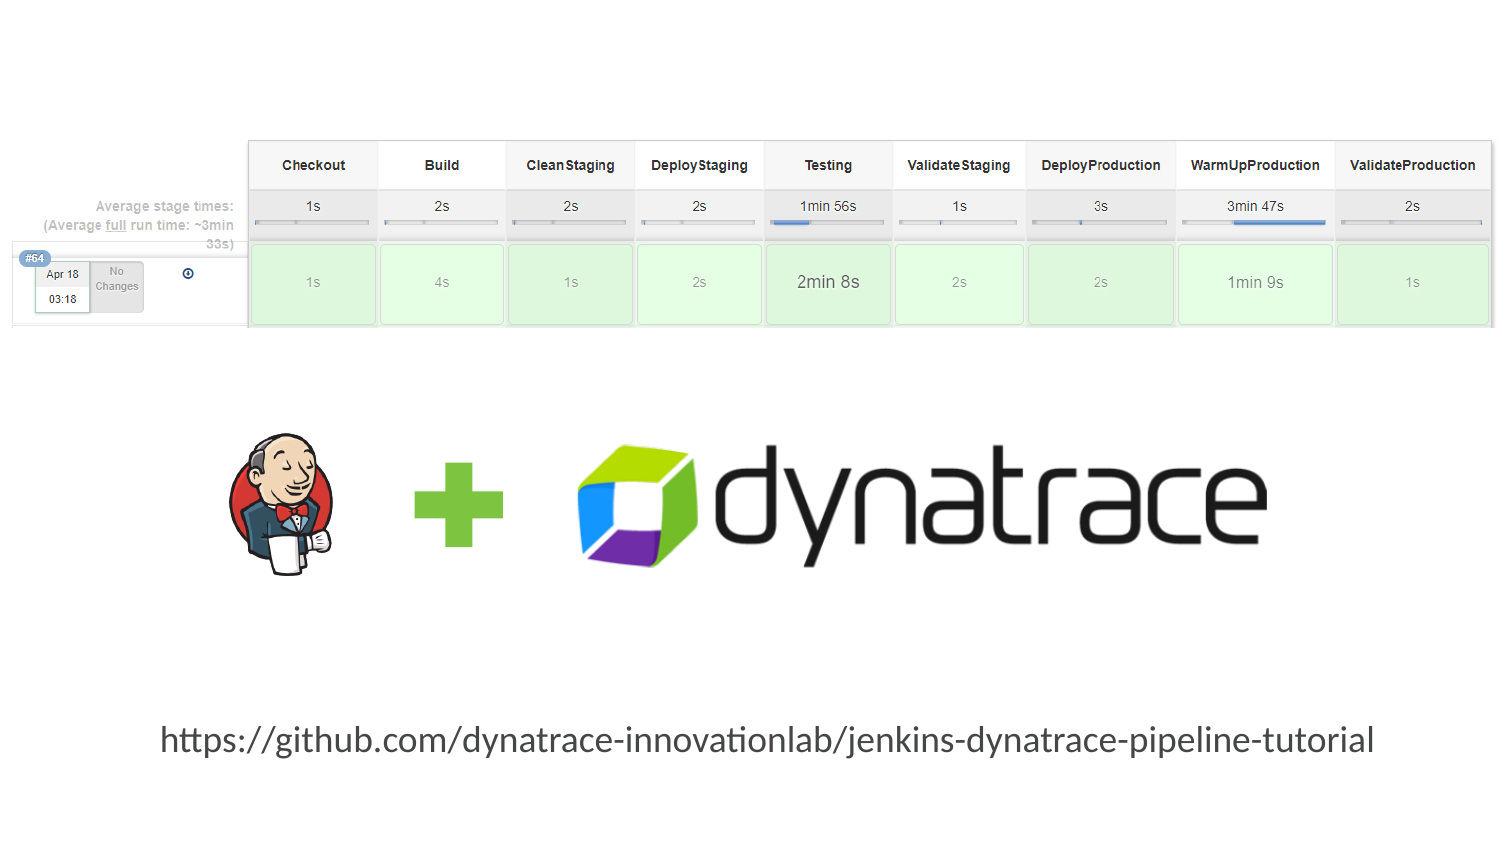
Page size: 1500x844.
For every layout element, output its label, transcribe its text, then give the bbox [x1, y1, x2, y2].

picture [229, 433, 333, 576]
text_box https://github.com/dynatrace-innovationlab/jenkins-dynatrace-pipeline-tutorial [76, 707, 1459, 768]
text_box [414, 462, 503, 548]
picture [0, 138, 1500, 328]
picture [560, 433, 1267, 576]
